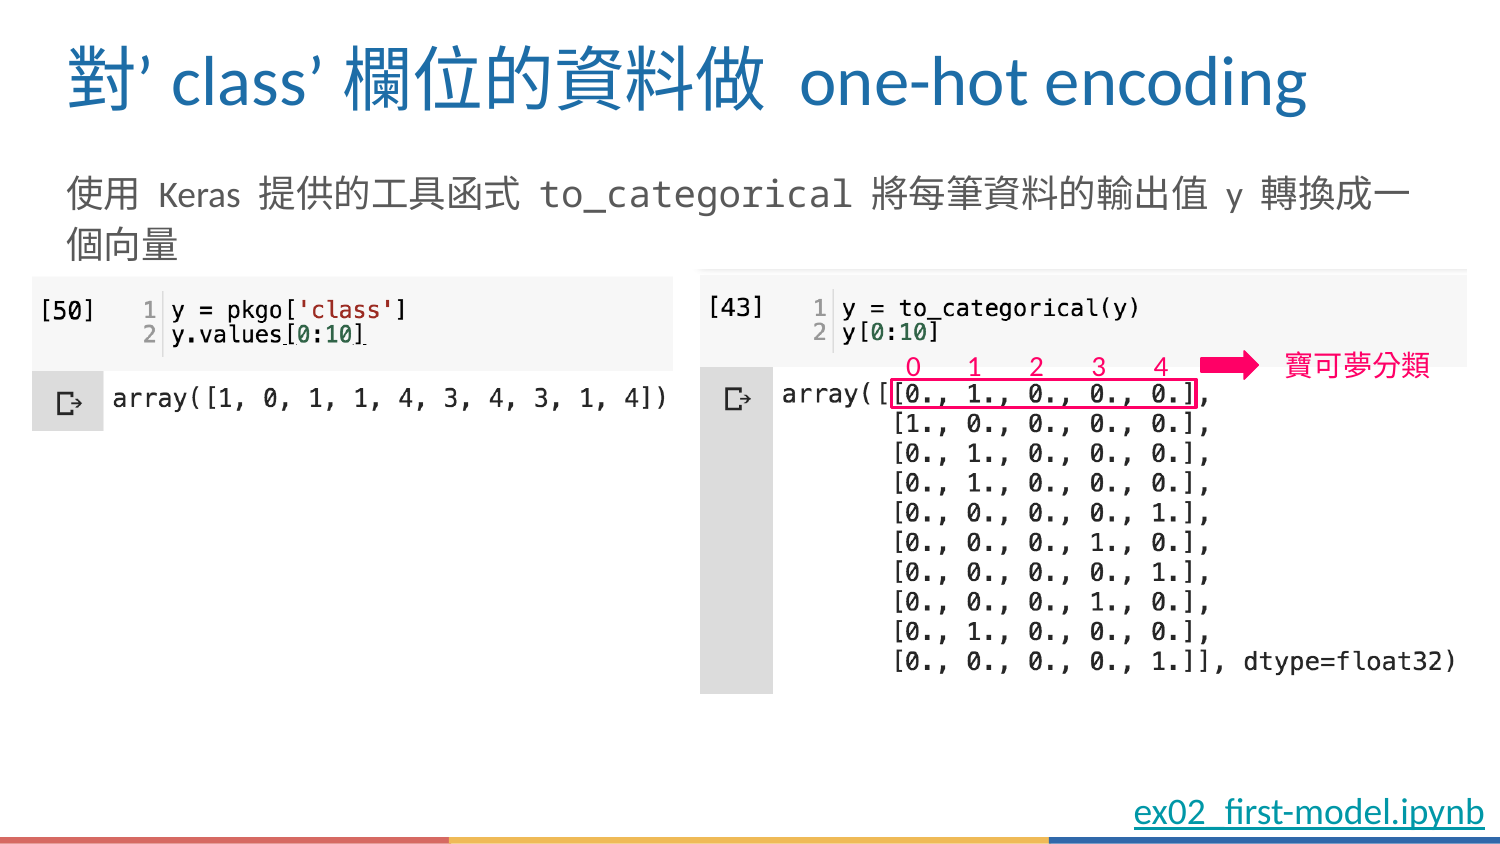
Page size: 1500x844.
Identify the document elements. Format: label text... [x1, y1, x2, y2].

title 對’class’欄位的資料做 one-hot encoding [51, 29, 1449, 125]
list 使用 Keras 提供的工具函式 to_categorical 將每筆資料的輸出值 y 轉換成一個向量 [51, 147, 1449, 283]
picture [692, 269, 1468, 699]
text_box ex02_first-model.ipynb [1043, 772, 1500, 842]
picture [26, 269, 673, 438]
